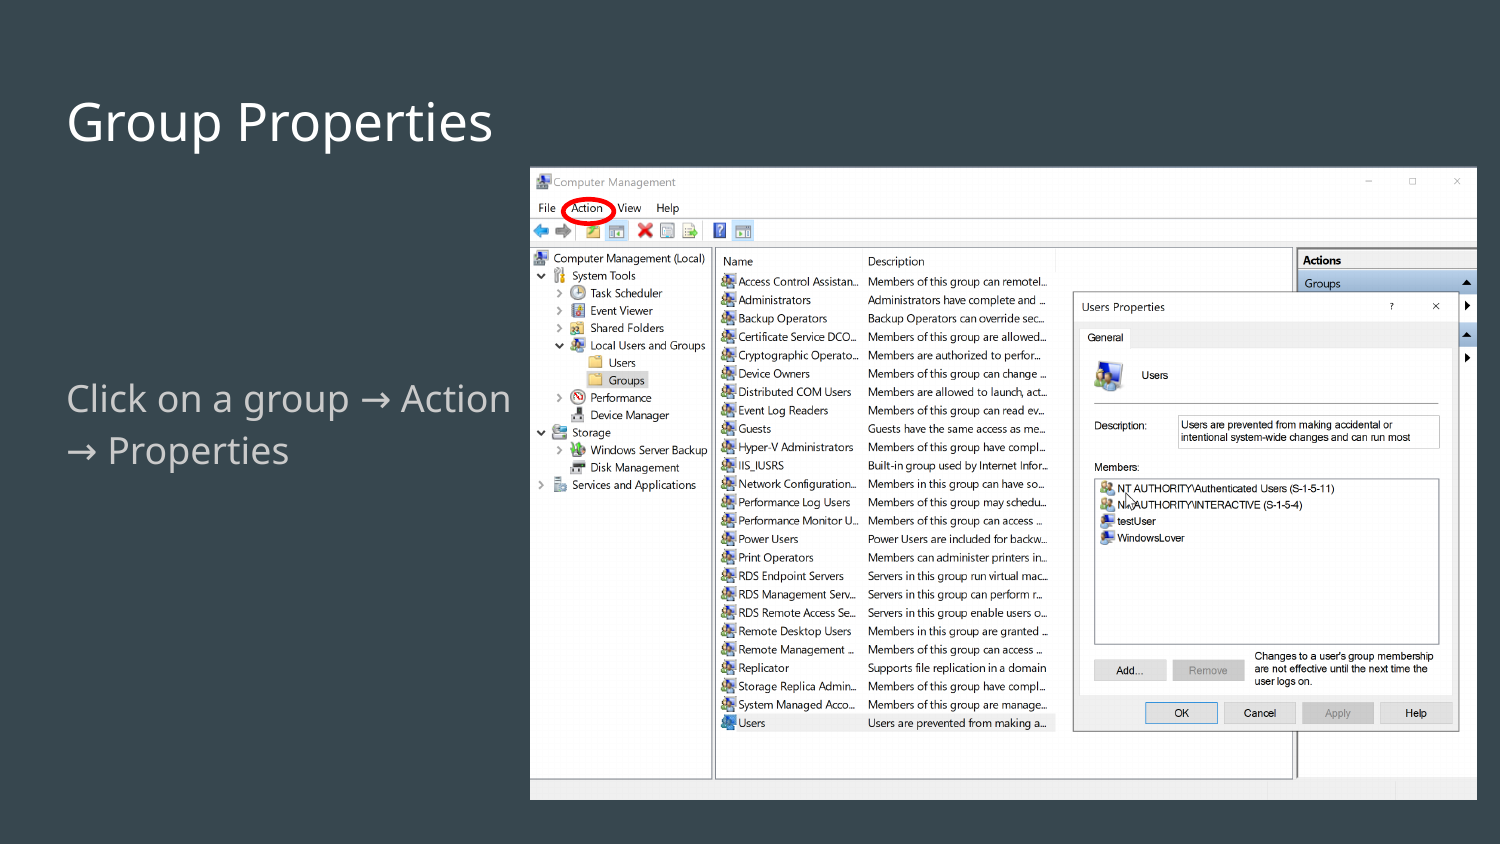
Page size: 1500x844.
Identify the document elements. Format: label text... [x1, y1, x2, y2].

list Click on a group → Action → Properties [51, 353, 525, 519]
title Group Properties [51, 72, 1449, 167]
picture [530, 166, 1477, 800]
